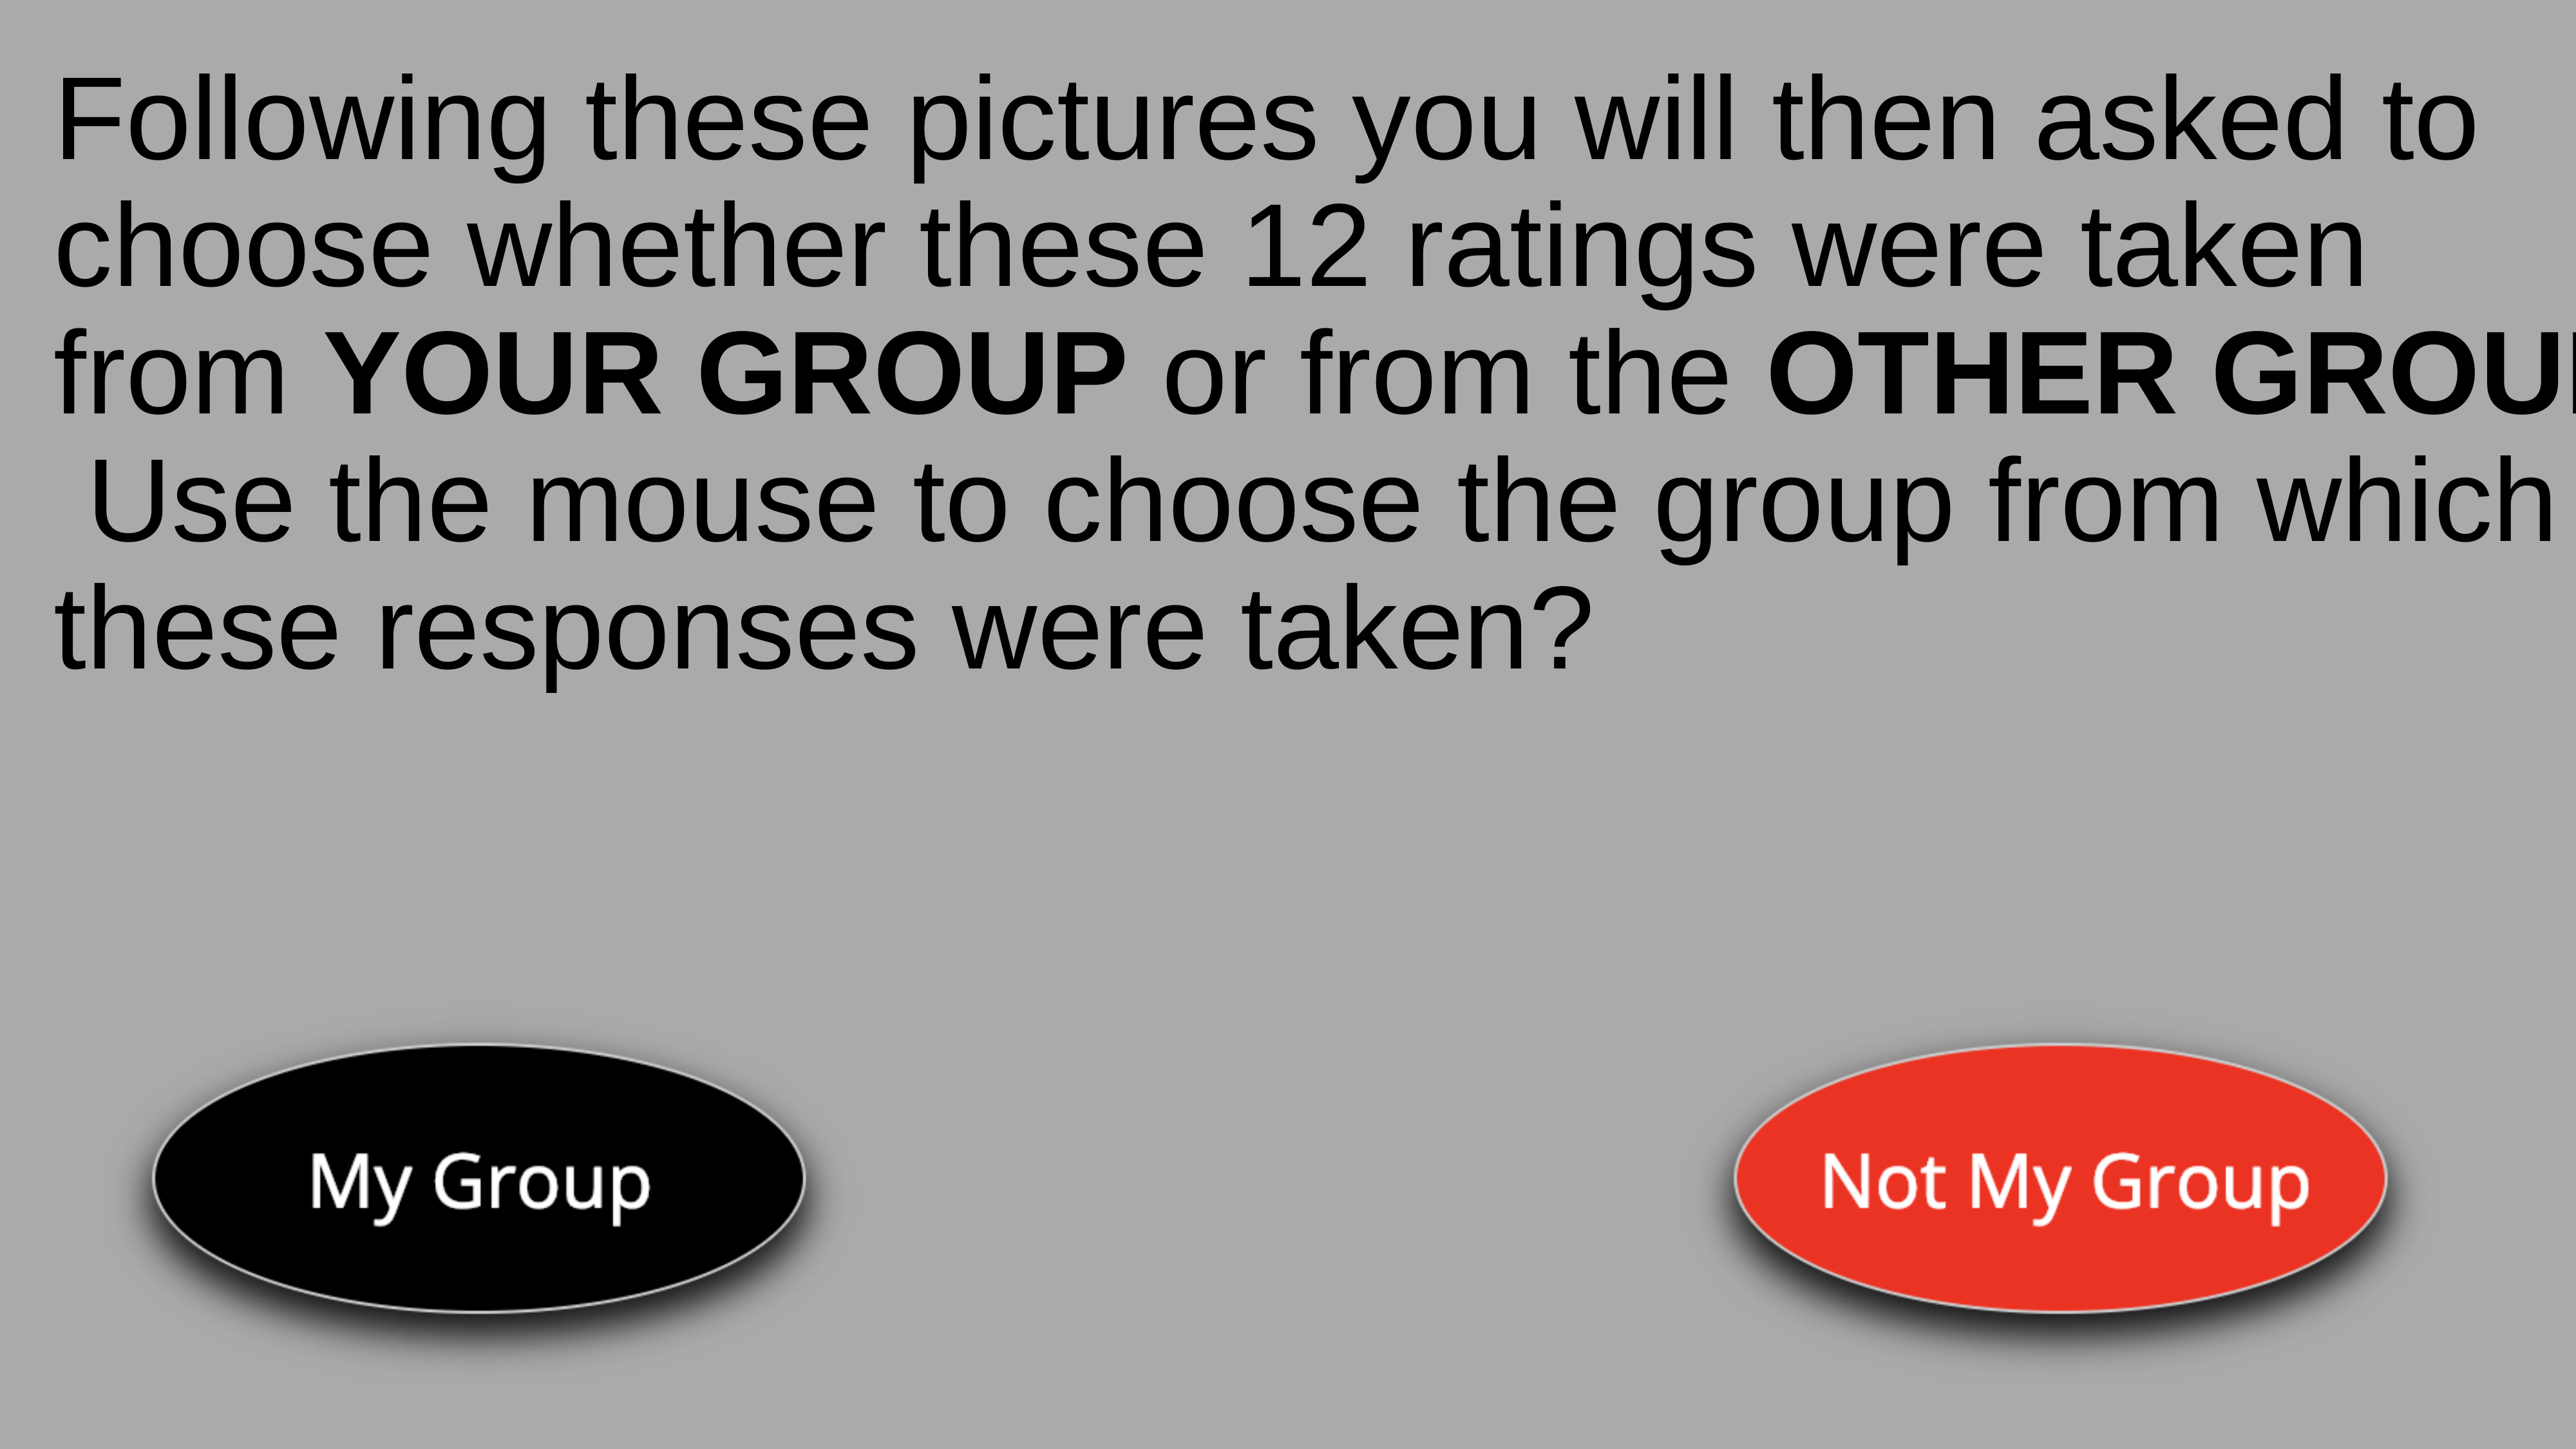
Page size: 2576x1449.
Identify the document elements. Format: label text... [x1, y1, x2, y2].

picture [0, 850, 2576, 1421]
title Following these pictures you will then asked to choose whether these 12 ratings were taken from YOUR GROUP or from the OTHER GROUP. Use the mouse to choose the group from which these responses were taken? [44, 542, 2576, 699]
